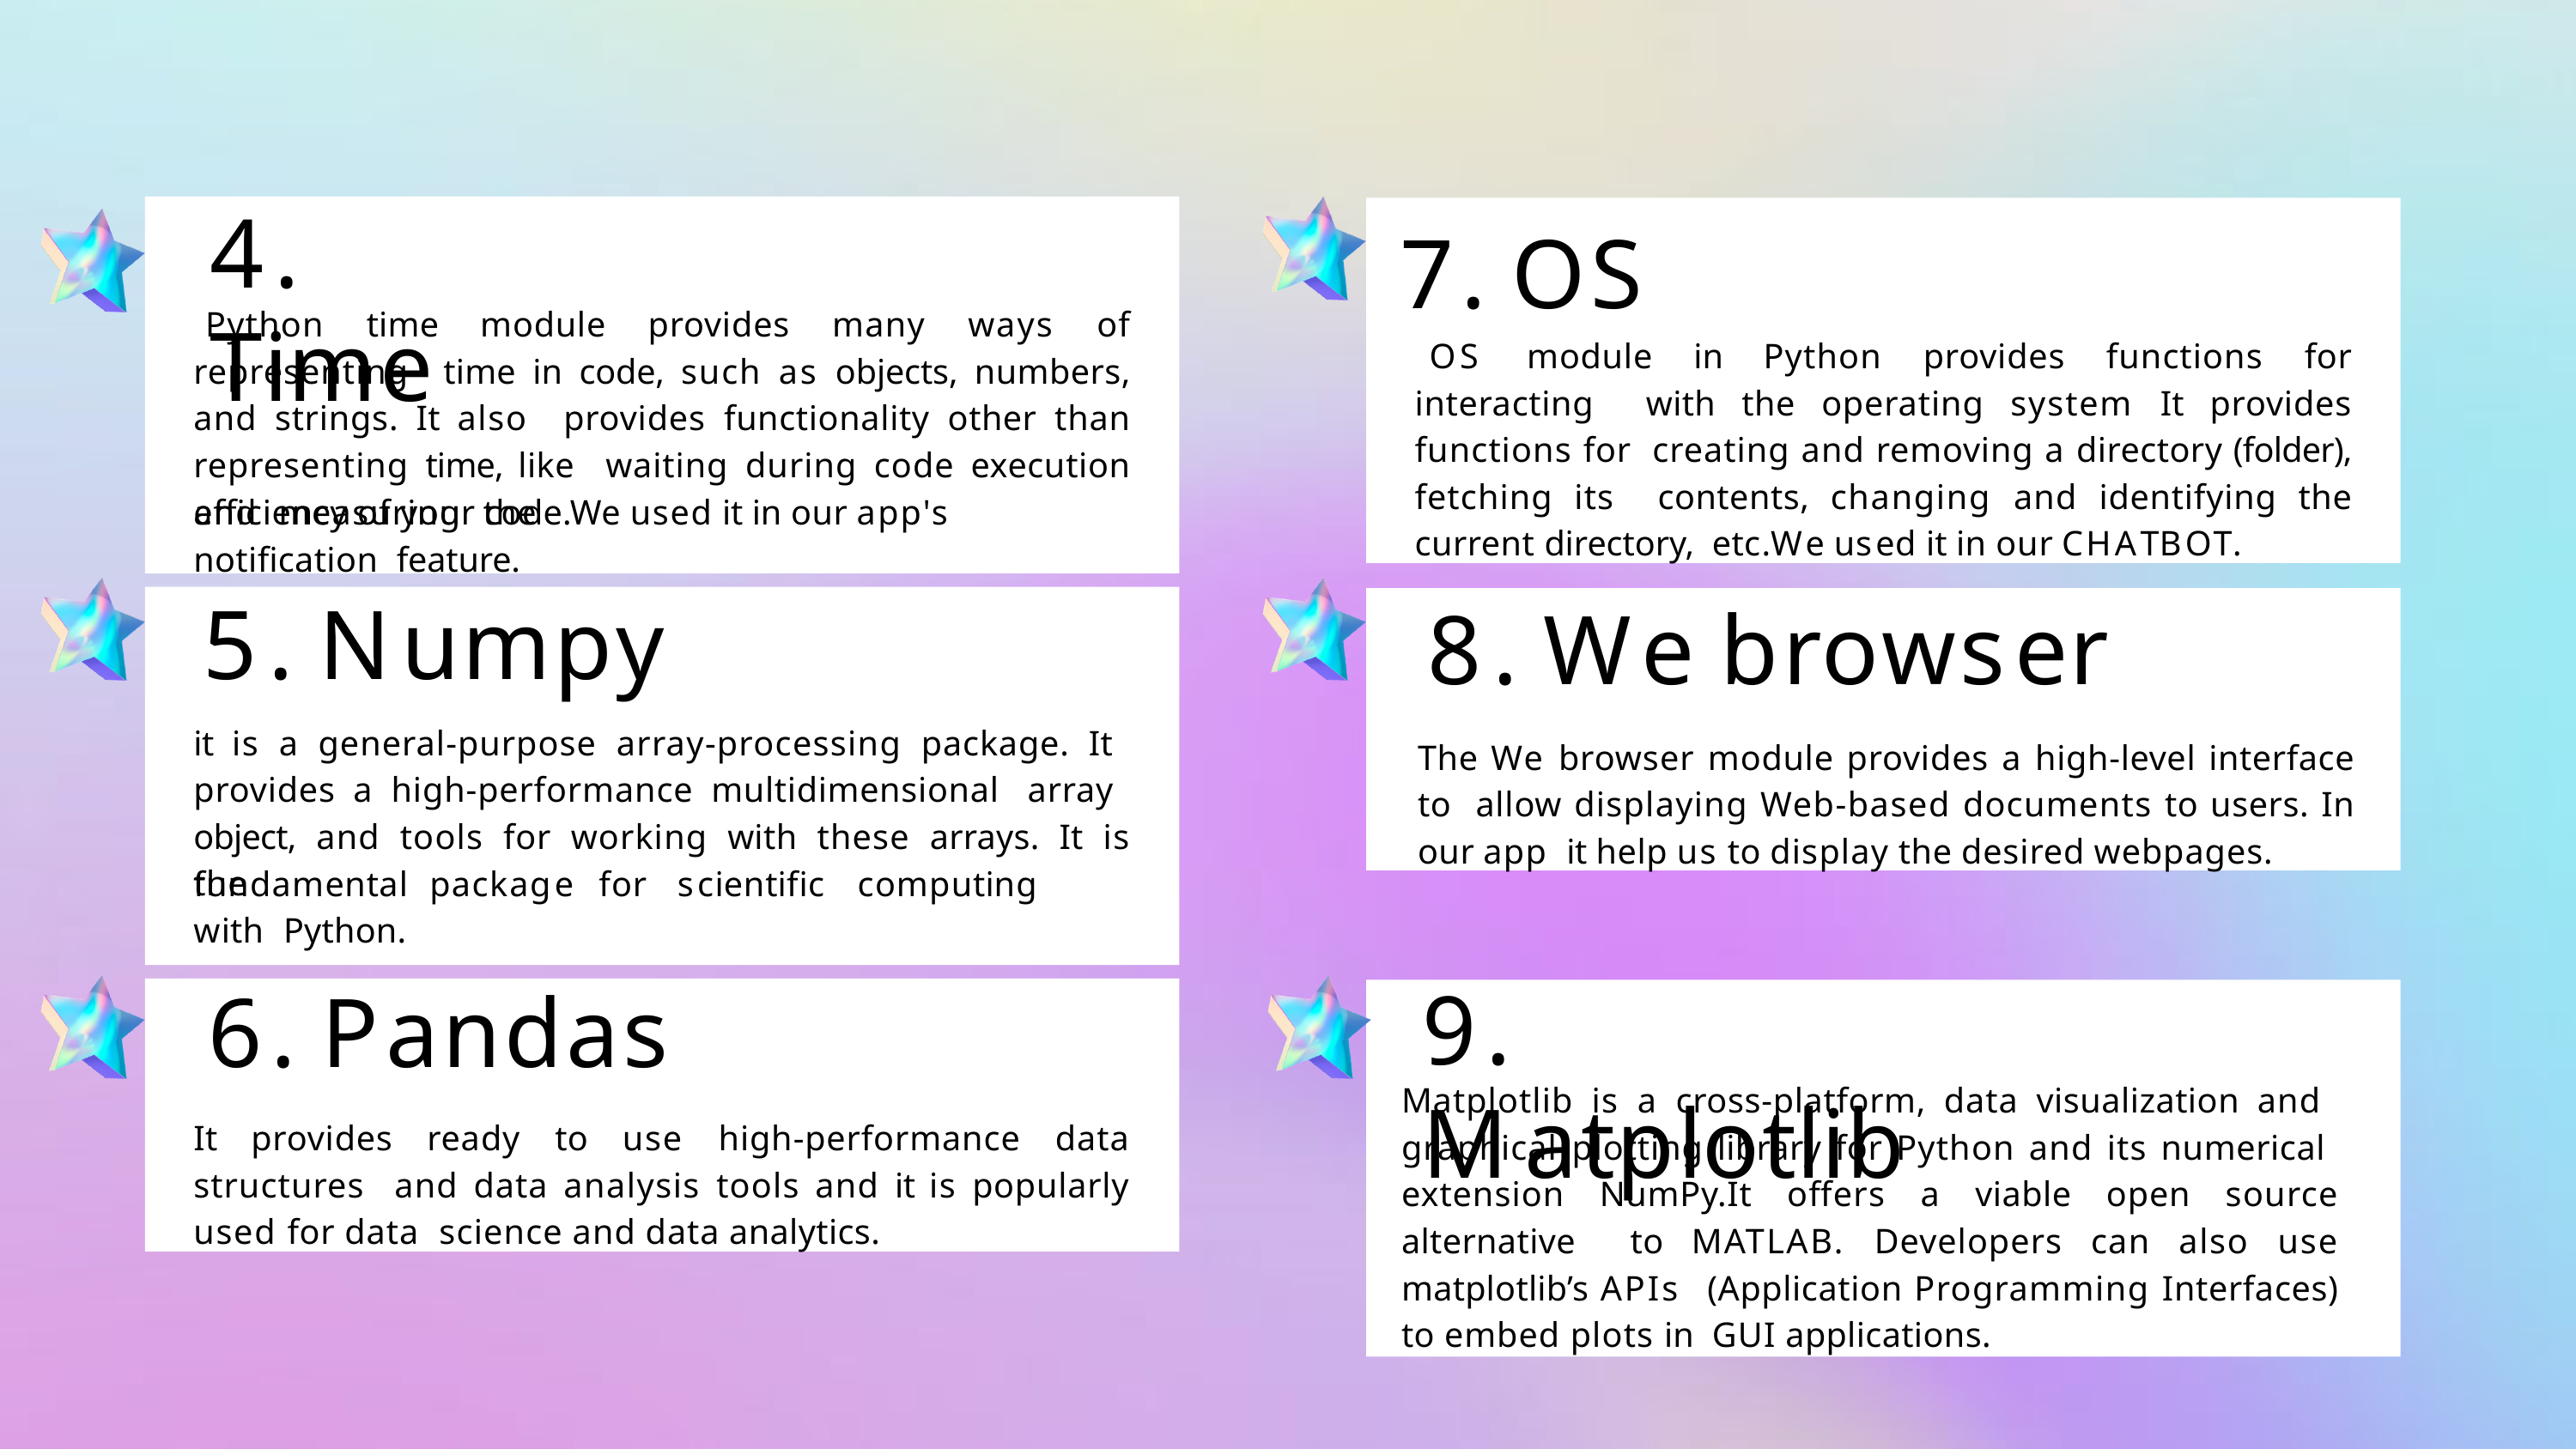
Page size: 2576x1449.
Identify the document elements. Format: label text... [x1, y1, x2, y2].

text_box Python time module provides many ways of representing time in code, such as objects, numbers, and strings. It also provides functionality other than representing time, like waiting during code execution and measuring the [191, 295, 1133, 531]
text_box 7. OS OS module in Python provides functions for interacting with the operating system It provides functions for creating and removing a directory (folder), fetching its contents, changing and identifying the current directory, etc.We used it in our CHATBOT. [1366, 197, 2401, 563]
text_box fundamental package for scientific computing with Python. [193, 903, 1131, 950]
text_box 8. We browser The We browser module provides a high-level interface to allow displaying Web-based documents to users. In our app it help us to display the desired webpages. [1366, 588, 2401, 870]
text_box 6. Pandas It provides ready to use high-performance data structures and data analysis tools and it is popularly used for data science and data analytics. [144, 978, 1180, 1252]
text_box 5. Numpy it is a general-purpose array-processing package. It provides a high-performance multidimensional array object, and tools for working with these arrays. It is the [193, 518, 1132, 903]
text_box Matplotlib is a cross-platform, data visualization and graphical plotting library for Python and its numerical extension NumPy.It offers a viable open source alternative to MATLAB. Developers can also use matplotlib’s APIs (Application Programming Interfaces) to embed plots in GUI applications. [1401, 1070, 2340, 1355]
picture [0, 0, 2576, 1449]
text_box efficiency of your code.We used it in our app's notification feature. [191, 482, 1132, 579]
title 4. Time [208, 191, 532, 435]
text_box 9. Matplotlib [1422, 967, 1988, 1198]
